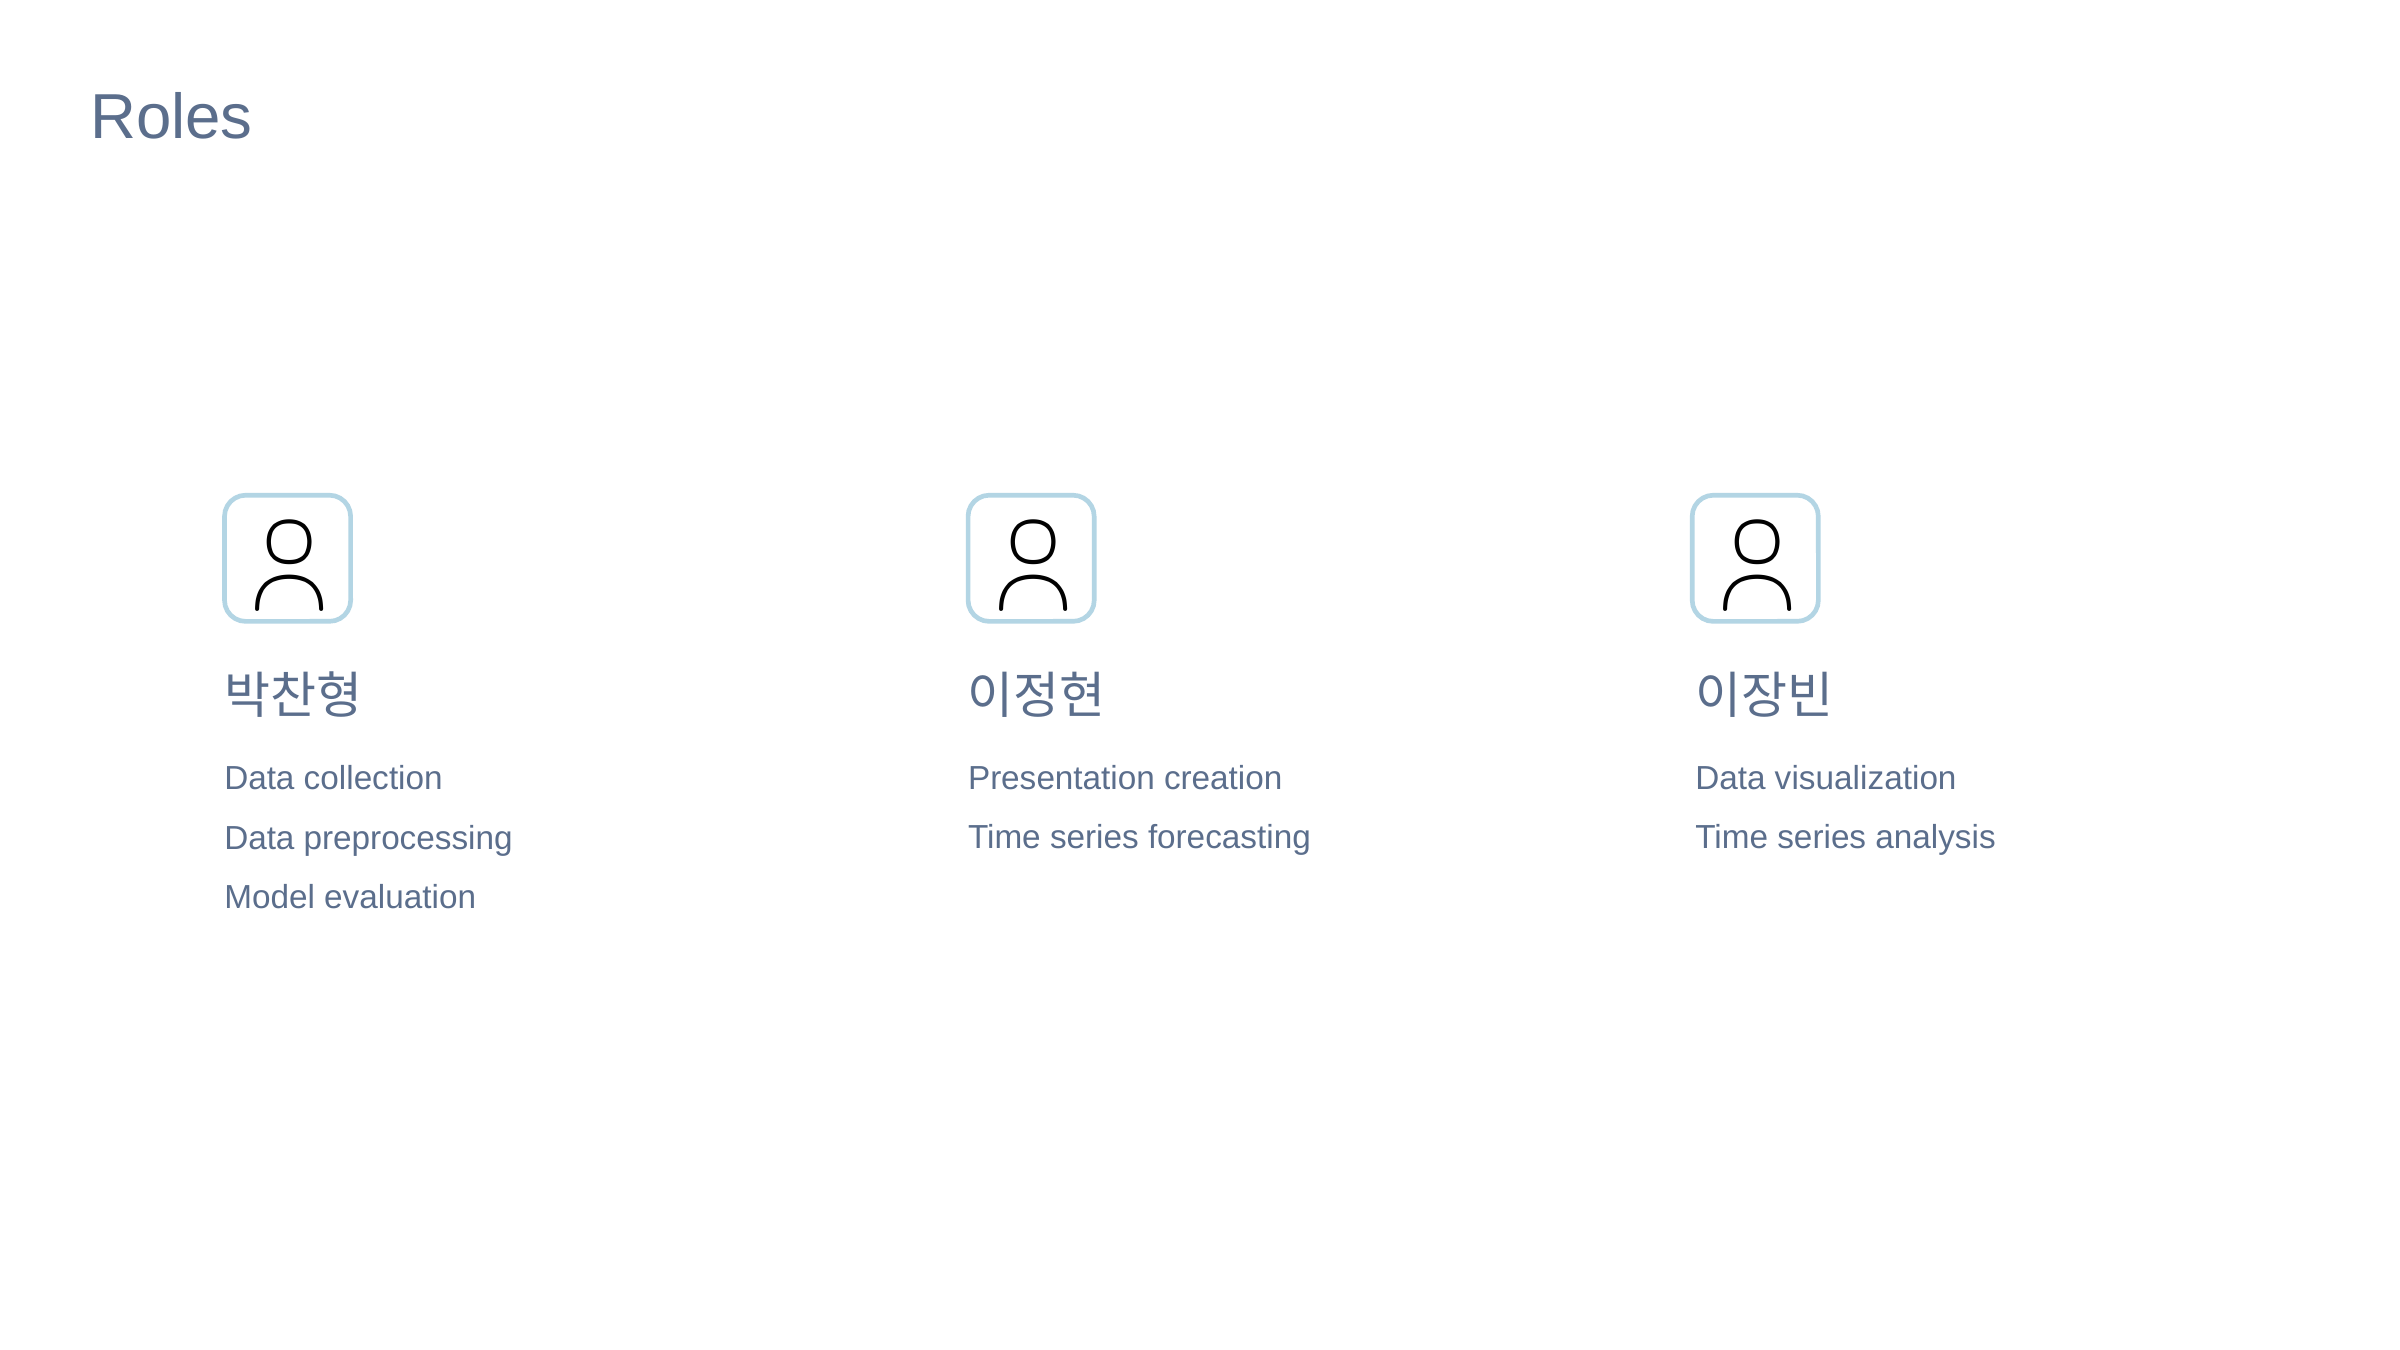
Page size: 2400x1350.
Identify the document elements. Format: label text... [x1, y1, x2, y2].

picture [239, 515, 339, 616]
text_box 이정현 [953, 635, 1145, 723]
text_box 이장빈 [1680, 635, 1872, 723]
text_box Roles [90, 71, 737, 152]
text_box [967, 494, 1096, 623]
picture [1707, 515, 1807, 616]
text_box 박찬형 [210, 635, 401, 723]
text_box Data collection Data preprocessing Model evaluation [224, 737, 690, 983]
text_box Presentation creation Time series forecasting [968, 736, 1651, 797]
text_box Data visualization Time series analysis [1695, 736, 2378, 797]
picture [982, 515, 1083, 616]
text_box [223, 494, 352, 623]
text_box [1691, 494, 1820, 623]
